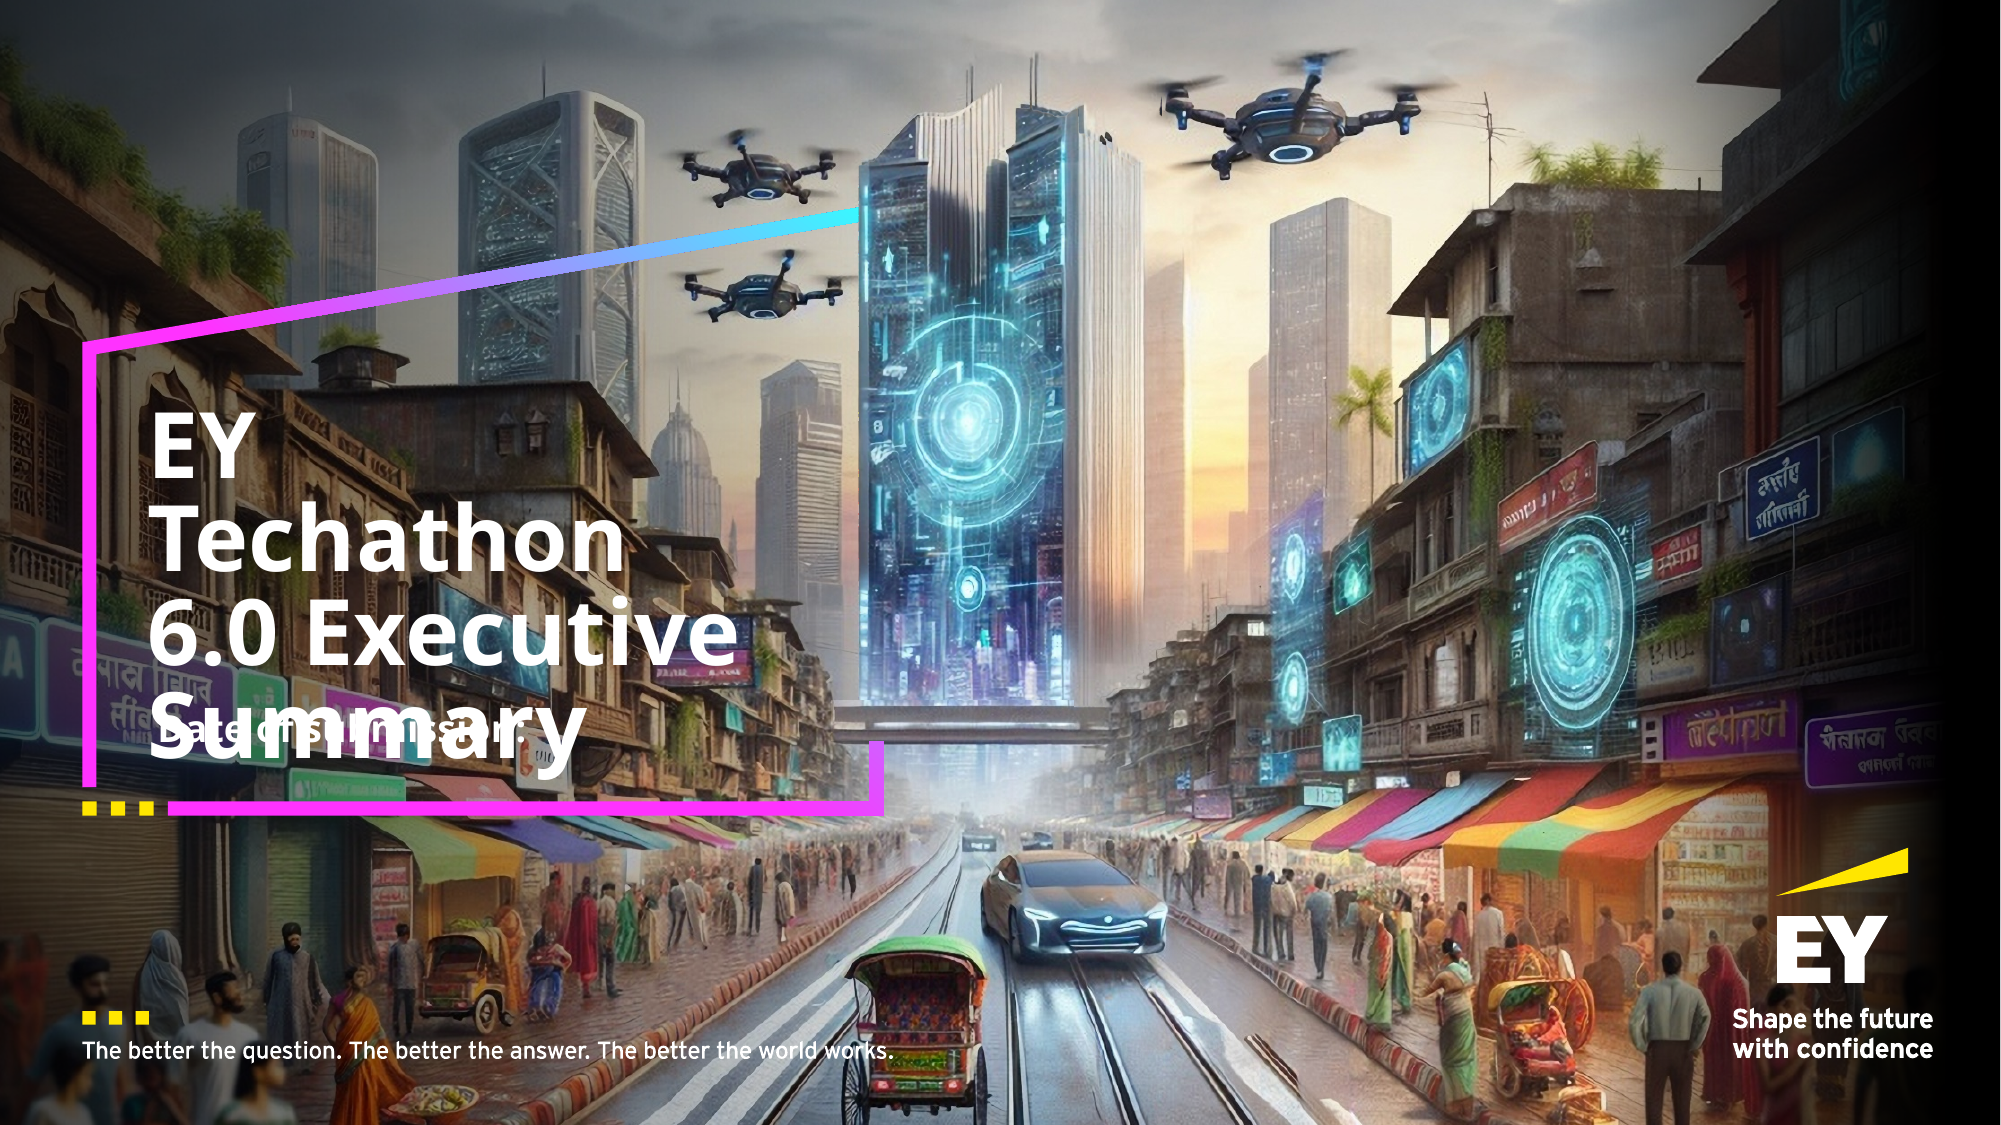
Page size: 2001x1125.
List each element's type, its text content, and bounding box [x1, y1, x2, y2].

title EY Techathon 6.0 Executive Summary [147, 403, 749, 675]
list Date of submission: [157, 705, 963, 751]
picture [0, 0, 1879, 1125]
